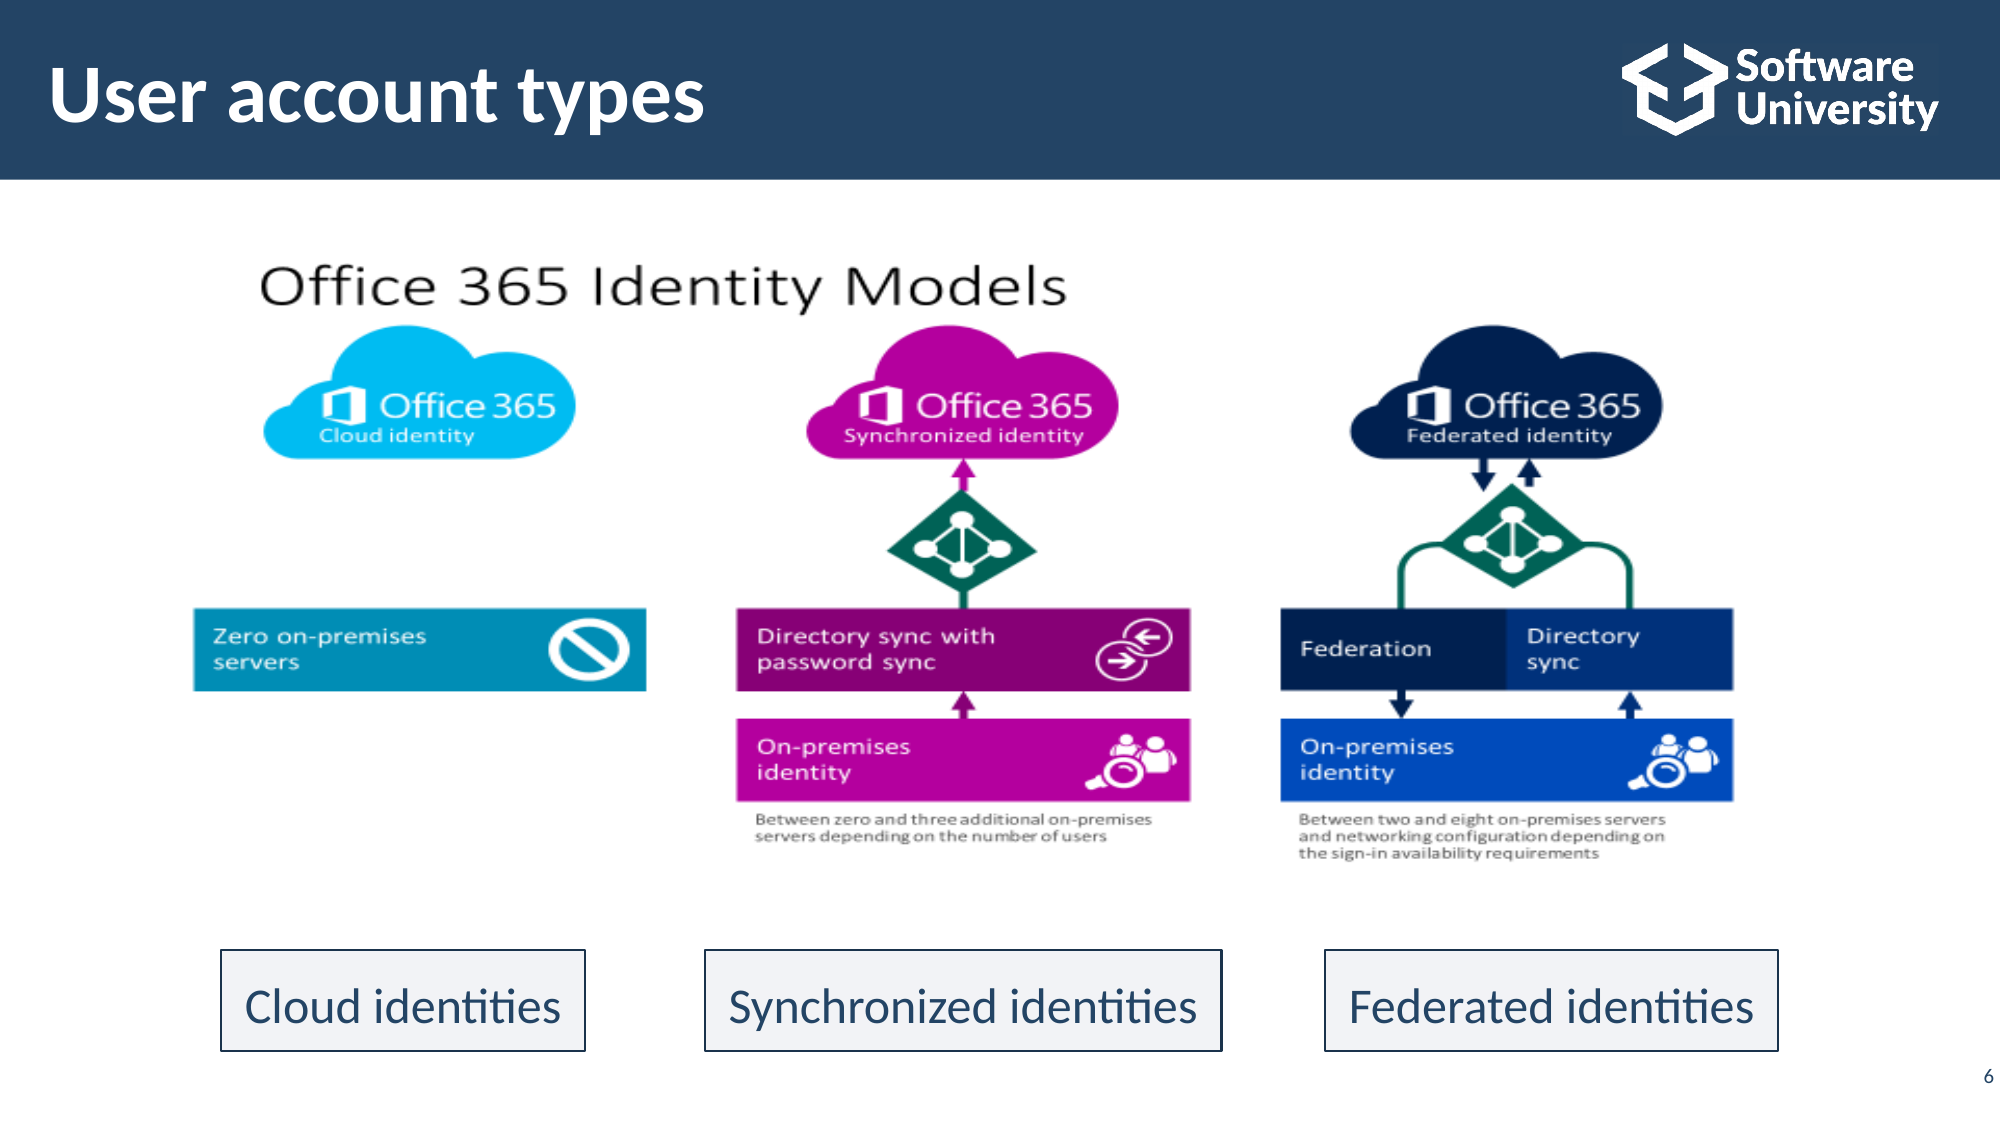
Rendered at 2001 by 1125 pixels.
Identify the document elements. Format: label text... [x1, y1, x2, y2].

title User account types [31, 16, 1591, 162]
picture [131, 179, 1795, 904]
text_box Federated identities [1325, 949, 1779, 1052]
text_box Synchronized identities [704, 949, 1222, 1052]
slide_number 6 [1929, 1049, 2000, 1100]
text_box Cloud identities [221, 949, 586, 1052]
picture [1622, 43, 1939, 136]
